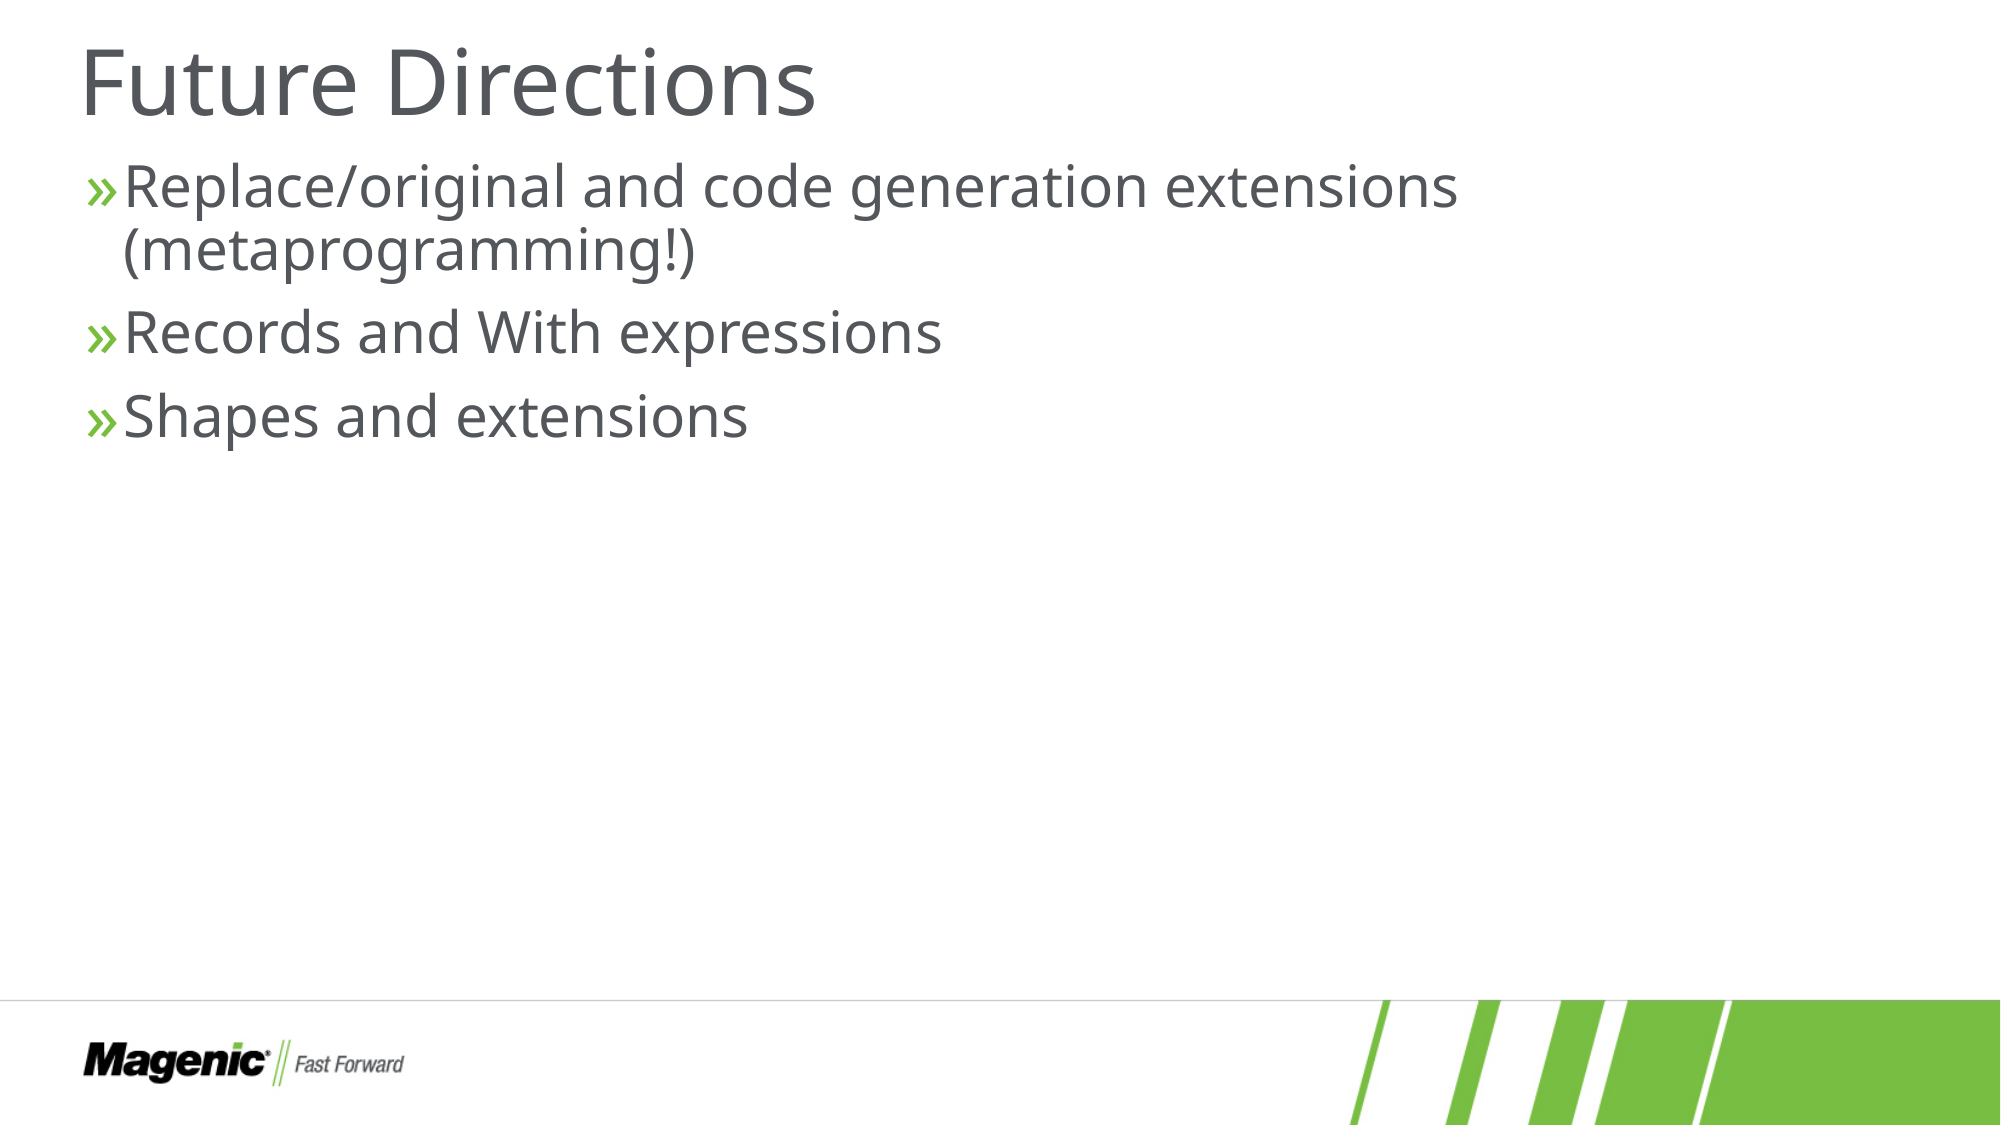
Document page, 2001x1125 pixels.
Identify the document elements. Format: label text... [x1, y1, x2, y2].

picture [0, 0, 2001, 1125]
list Replace/original and code generation extensions (metaprogramming!) Records and With expressions Shapes and extensions [70, 149, 1946, 939]
title Future Directions [63, 41, 1938, 131]
